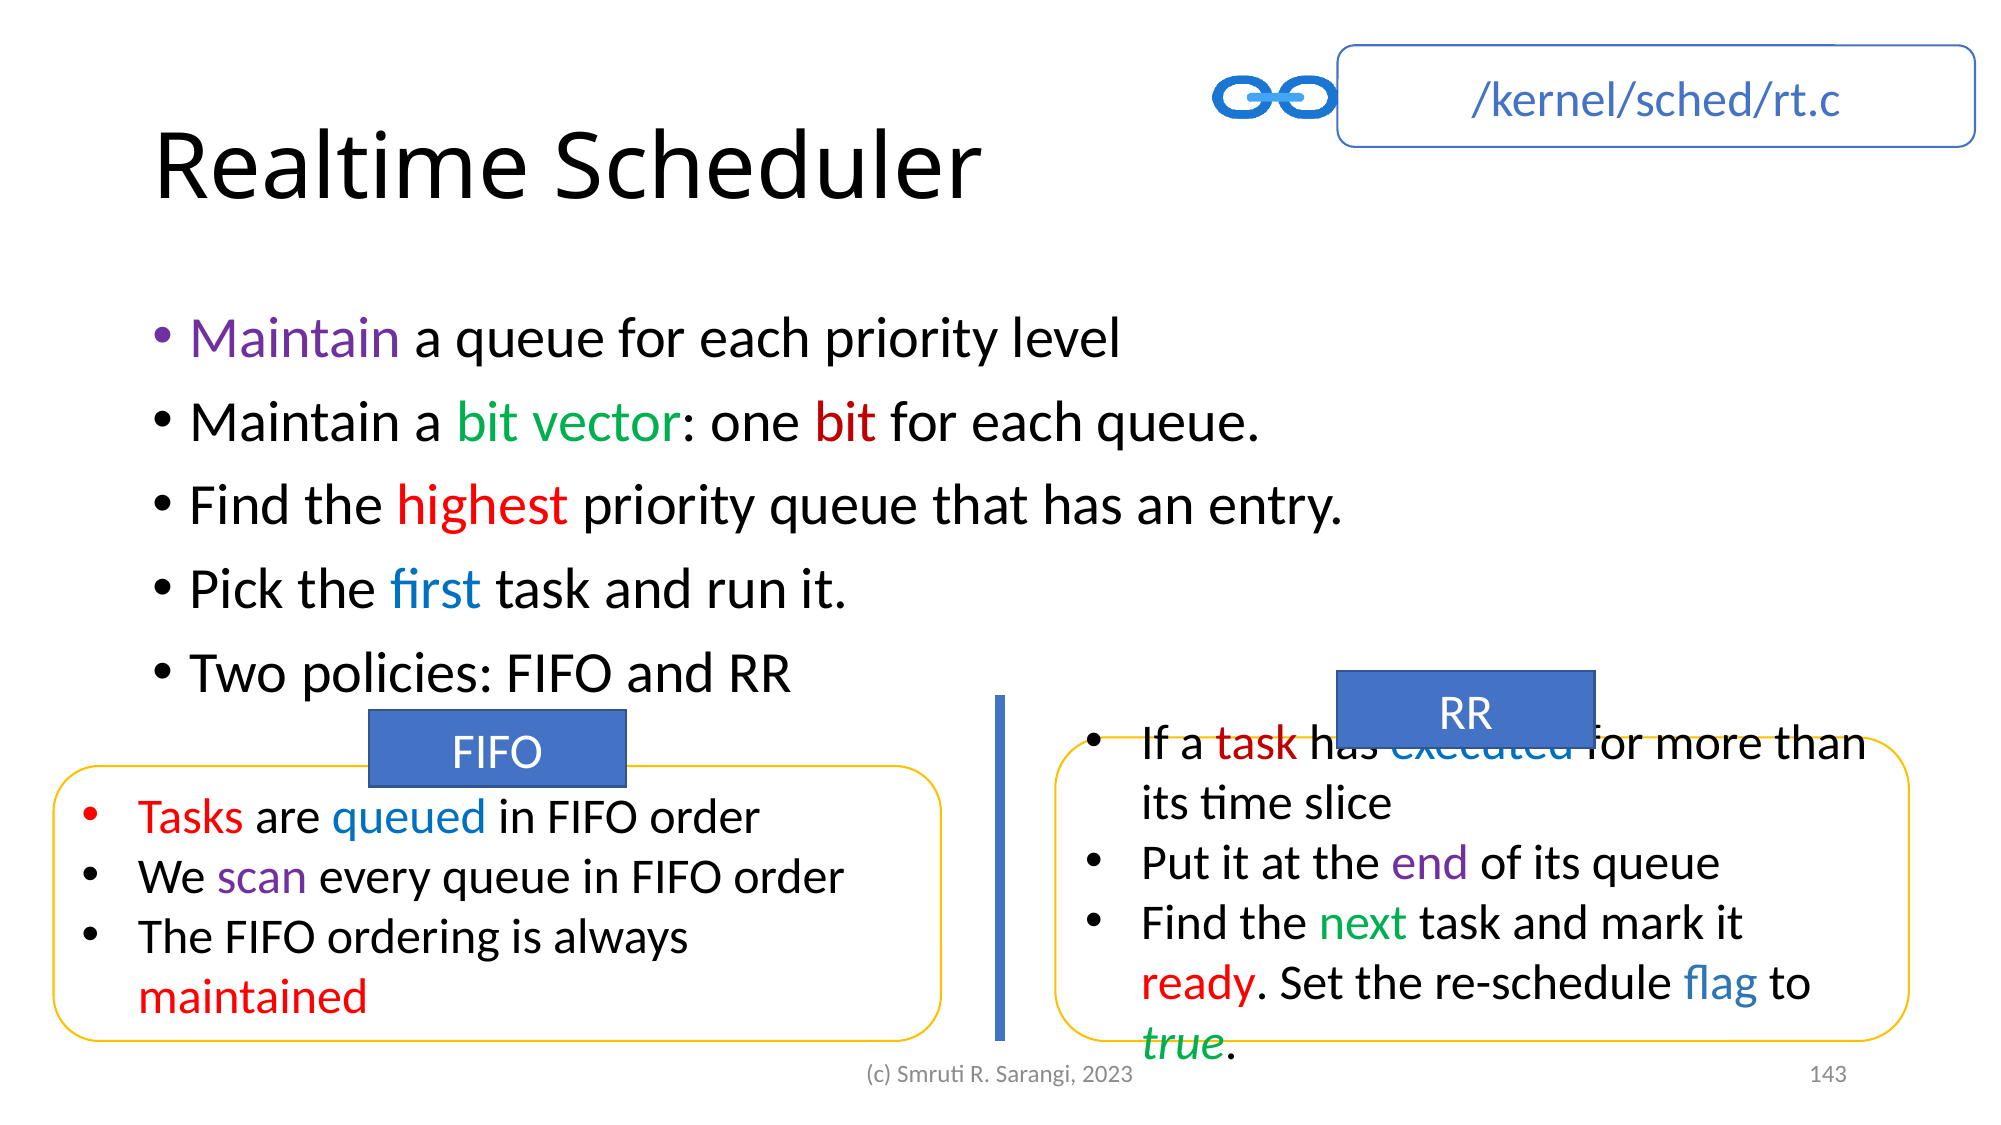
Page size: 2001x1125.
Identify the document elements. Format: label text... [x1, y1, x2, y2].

text_box If a task has executed for more than its time slice Put it at the end of its queue Find the next task and mark it ready. Set the re-schedule flag to true. [1054, 736, 1910, 1043]
picture [1212, 45, 1338, 149]
text_box FIFO [368, 709, 627, 788]
slide_number 143 [1412, 1042, 1863, 1103]
footer (c) Smruti R. Sarangi, 2023 [662, 1042, 1338, 1103]
text_box /kernel/sched/rt.c [1338, 44, 1977, 148]
list Maintain a queue for each priority level Maintain a bit vector: one bit for each queue. Find the highest priority queue that has an entry. Pick the first task and run it. Two policies: FIFO and RR [137, 299, 1863, 736]
text_box RR [1336, 670, 1596, 749]
text_box Tasks are queued in FIFO order We scan every queue in FIFO order The FIFO ordering is always maintained [52, 764, 943, 1043]
title Realtime Scheduler [137, 59, 1863, 278]
